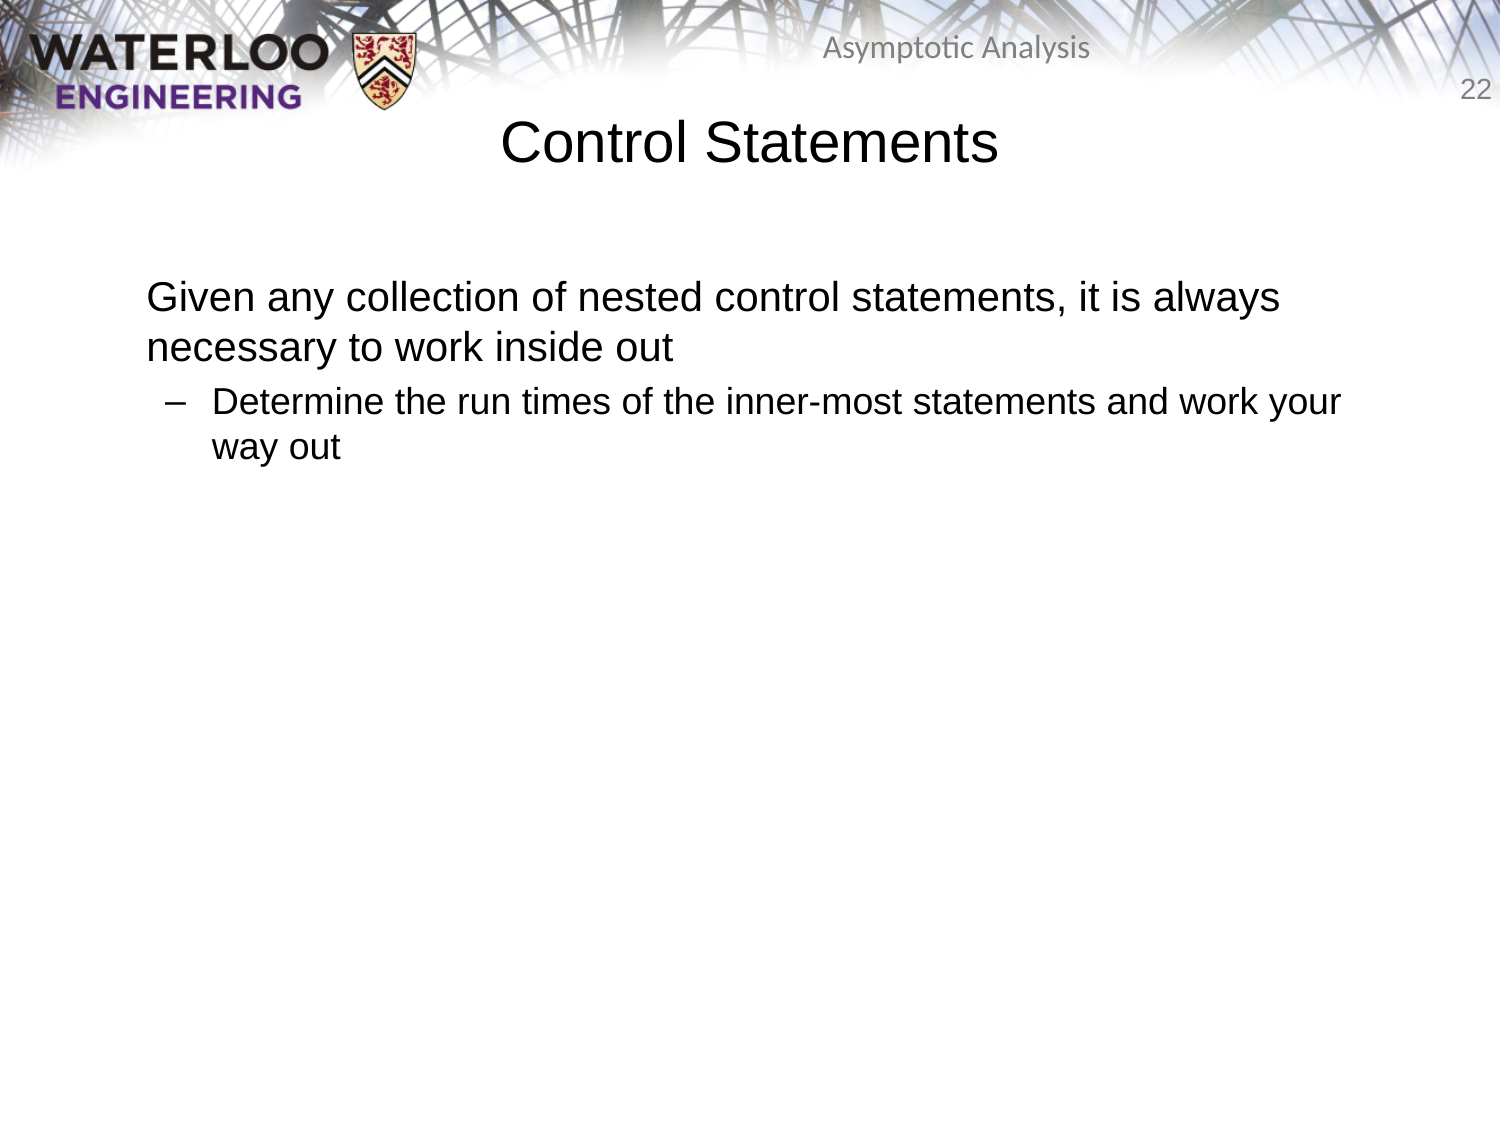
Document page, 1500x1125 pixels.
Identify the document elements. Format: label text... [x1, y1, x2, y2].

list Given any collection of nested control statements, it is always necessary to work inside out Determine the run times of the inner-most statements and work your way out [74, 262, 1426, 1006]
picture [0, 0, 1500, 1125]
title Control Statements [74, 44, 1426, 233]
